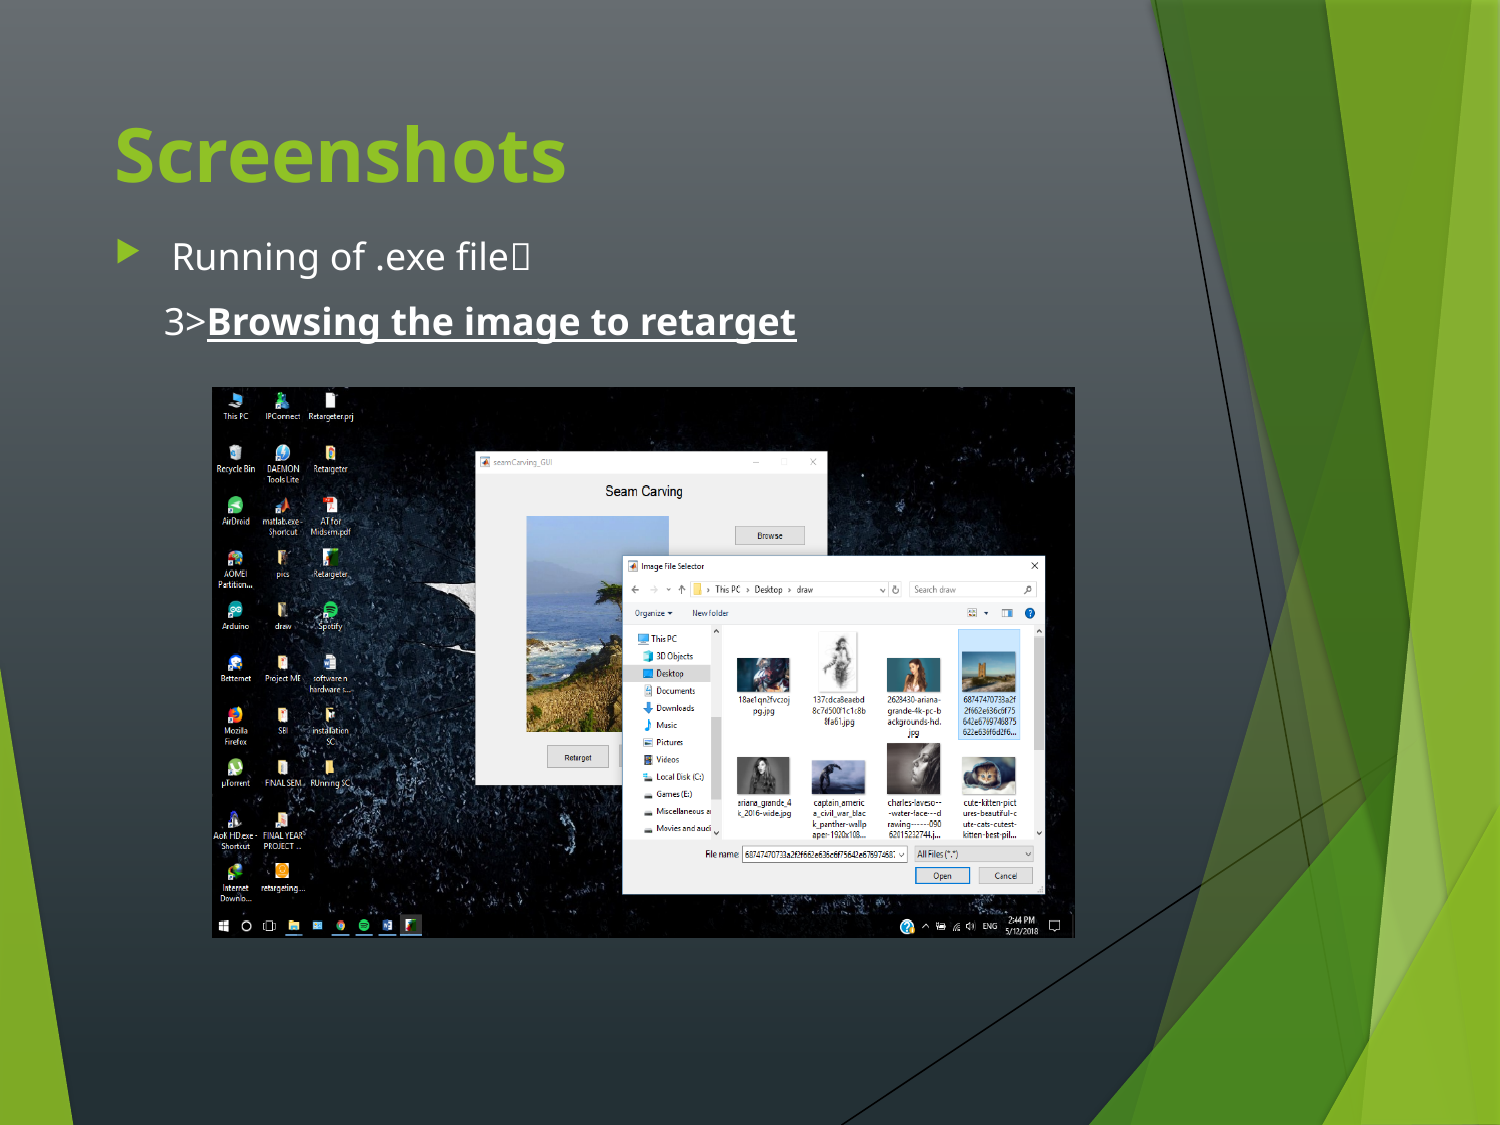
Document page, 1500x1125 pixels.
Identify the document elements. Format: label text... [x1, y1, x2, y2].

list Running of .exe file 3>Browsing the image to retarget [99, 224, 1142, 862]
title Screenshots [99, 99, 1142, 224]
picture [211, 386, 1076, 938]
